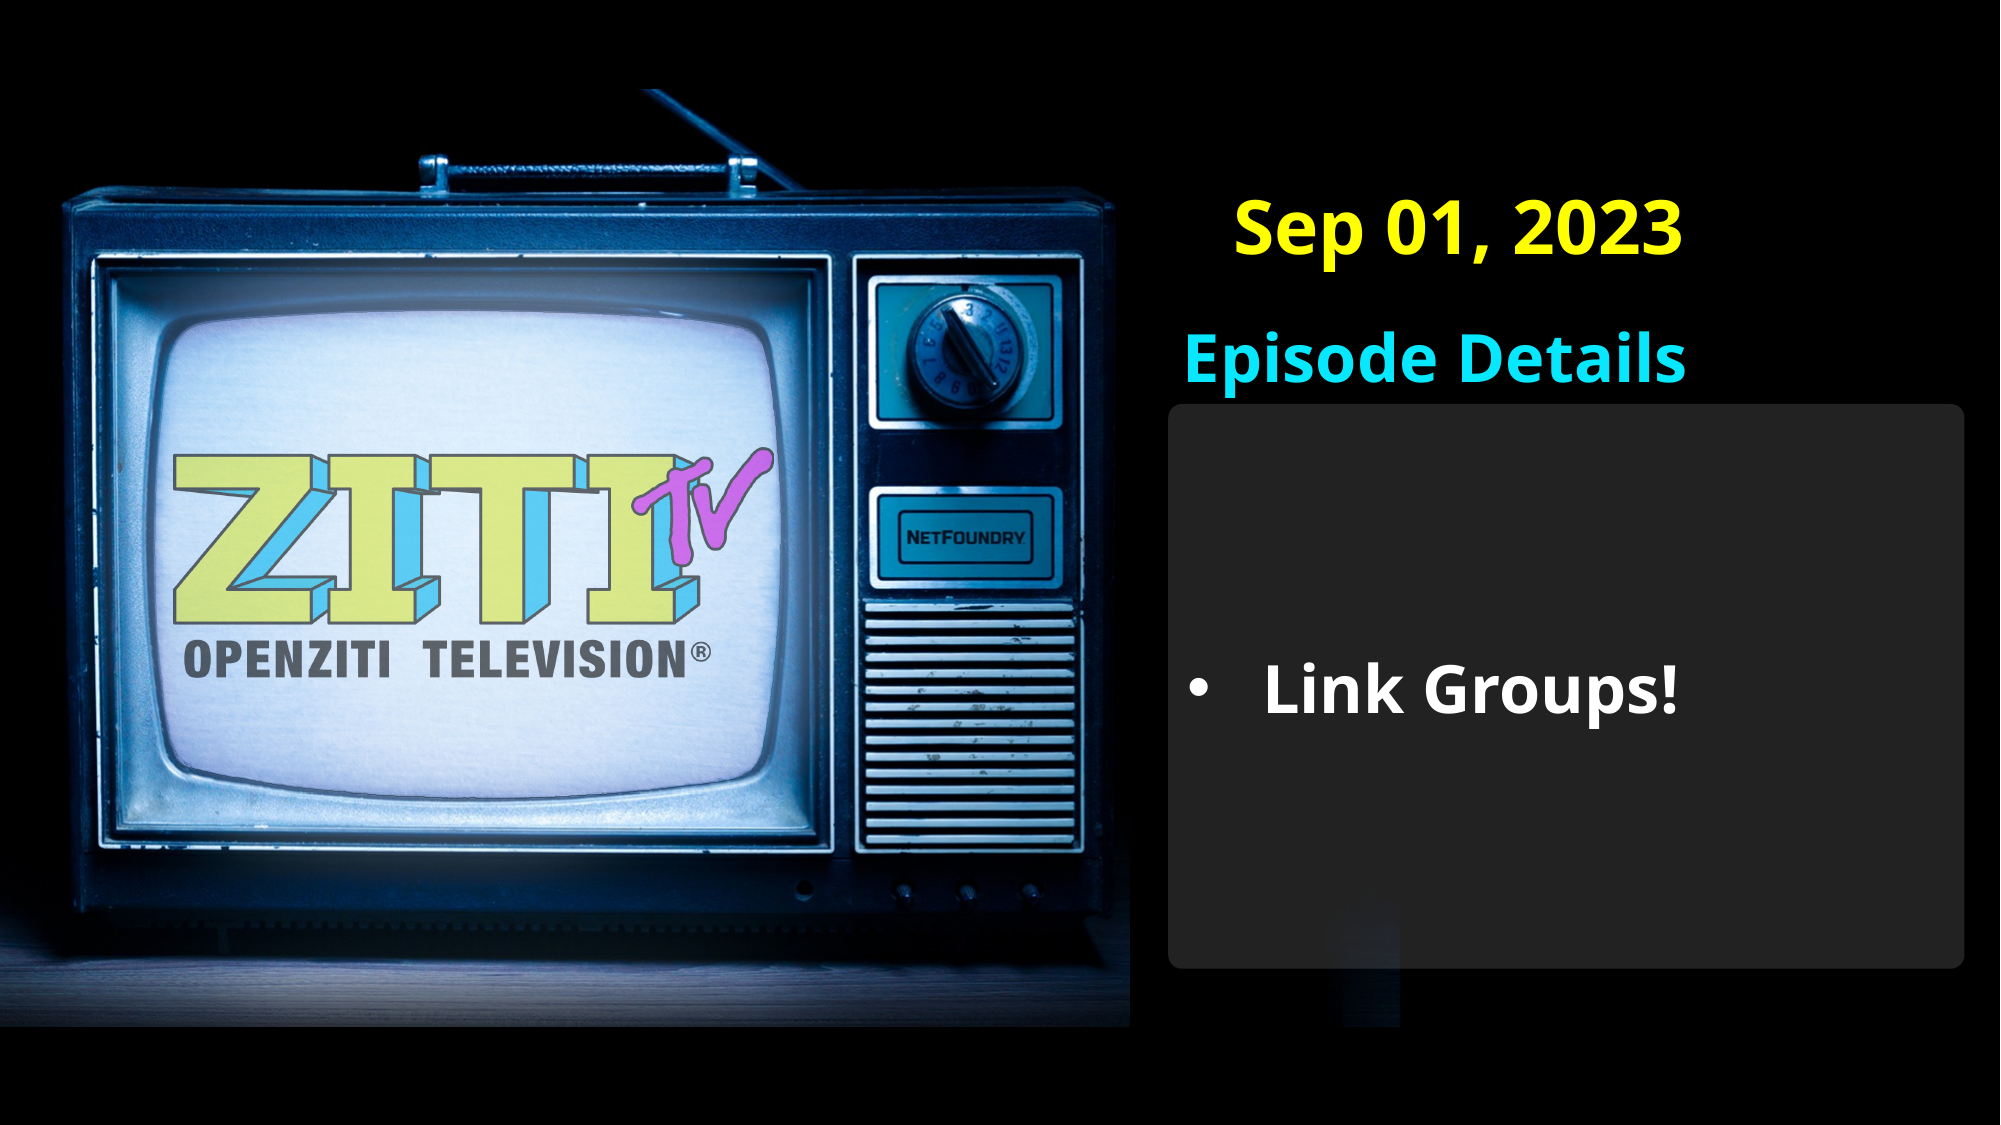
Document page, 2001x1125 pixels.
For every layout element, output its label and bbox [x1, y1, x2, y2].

text_box [0, 307, 808, 1125]
text_box [0, 0, 2000, 1125]
